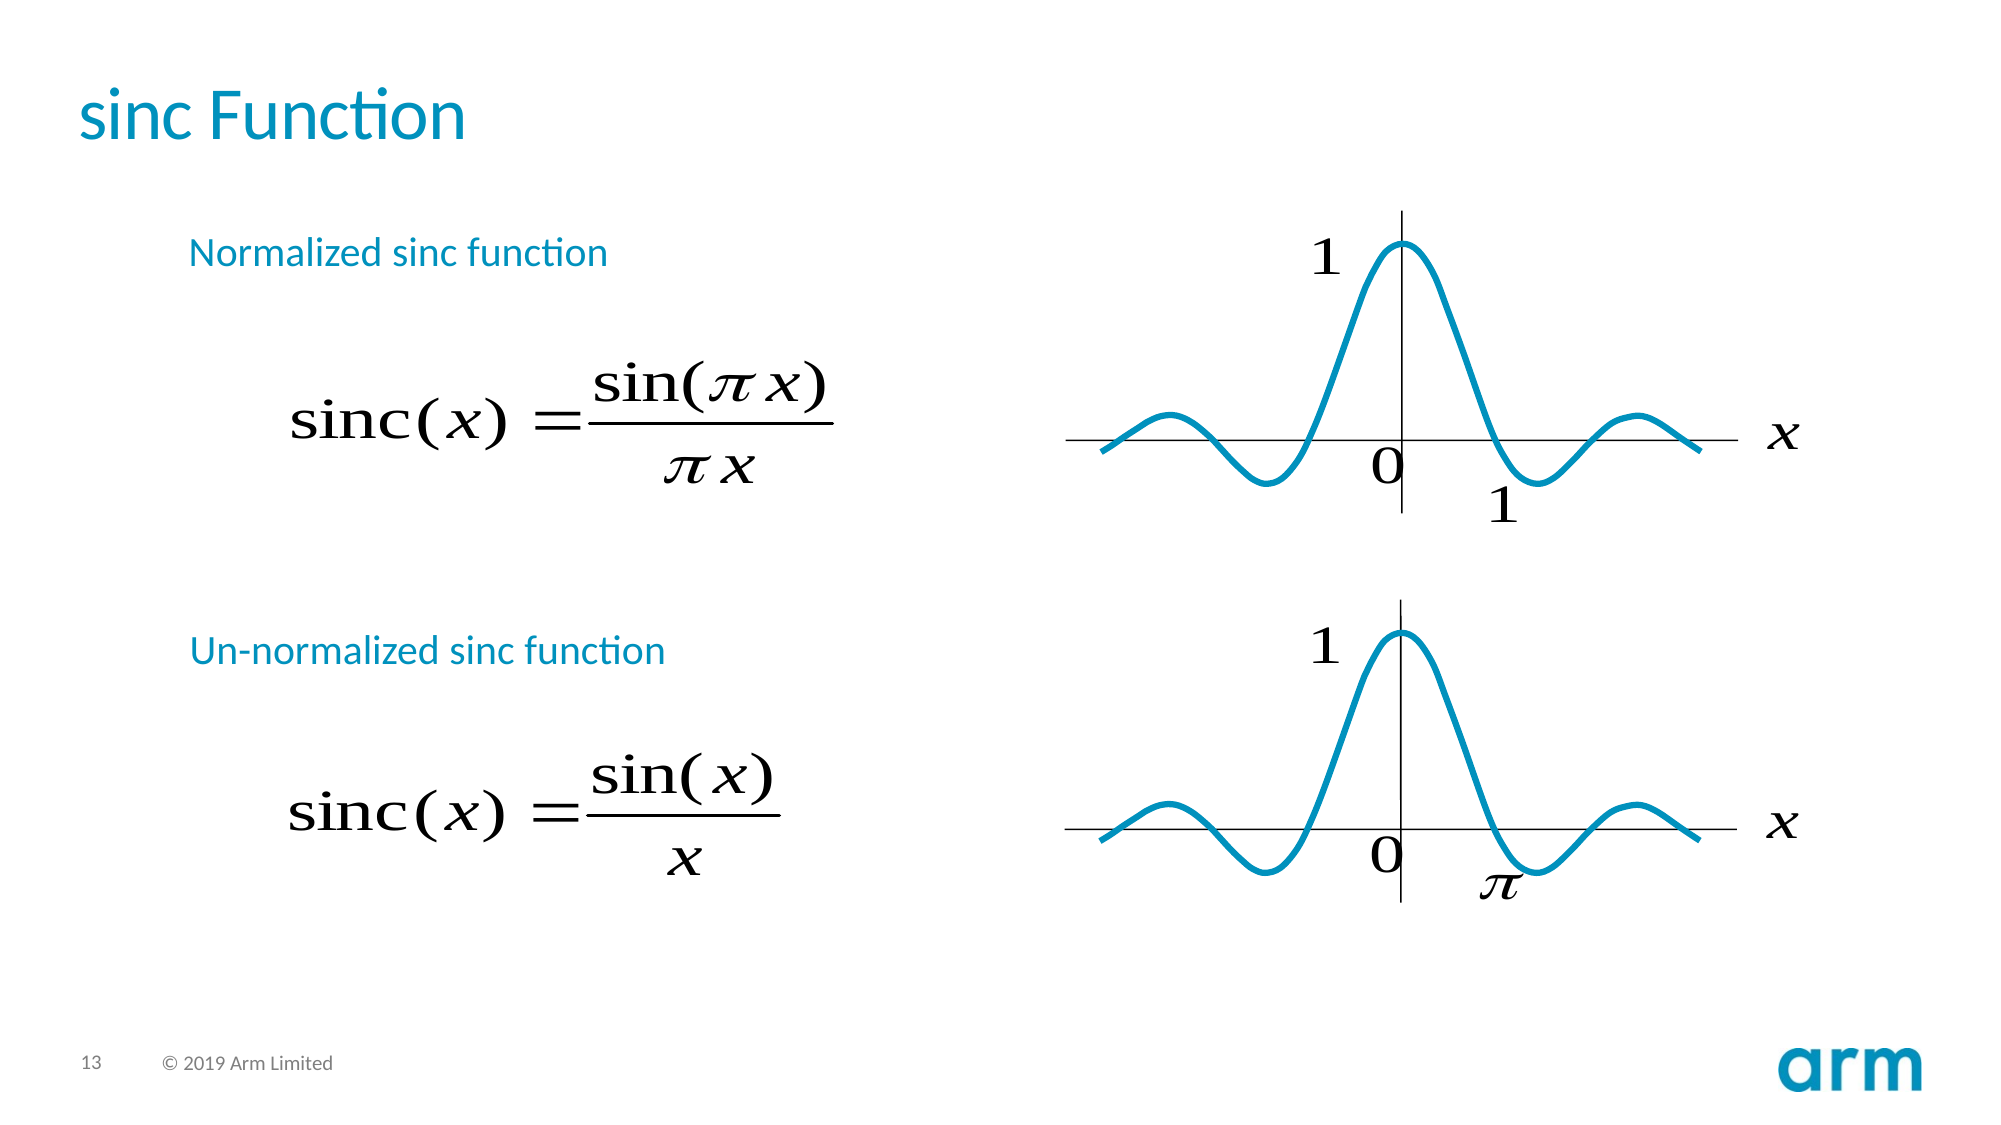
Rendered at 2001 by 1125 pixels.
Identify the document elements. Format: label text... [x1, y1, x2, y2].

picture [1889, 1048, 1903, 1053]
picture [1778, 1048, 1794, 1067]
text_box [280, 345, 851, 512]
picture [1778, 1072, 1794, 1092]
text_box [277, 737, 797, 889]
picture [1803, 1048, 1922, 1092]
picture [1788, 1056, 1812, 1083]
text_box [1064, 599, 1813, 914]
title sinc Function [78, 78, 1922, 186]
text_box Normalized sinc function [174, 217, 624, 283]
text_box Un-normalized sinc function [174, 615, 682, 680]
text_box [1065, 210, 1815, 532]
picture [1911, 1048, 1922, 1062]
